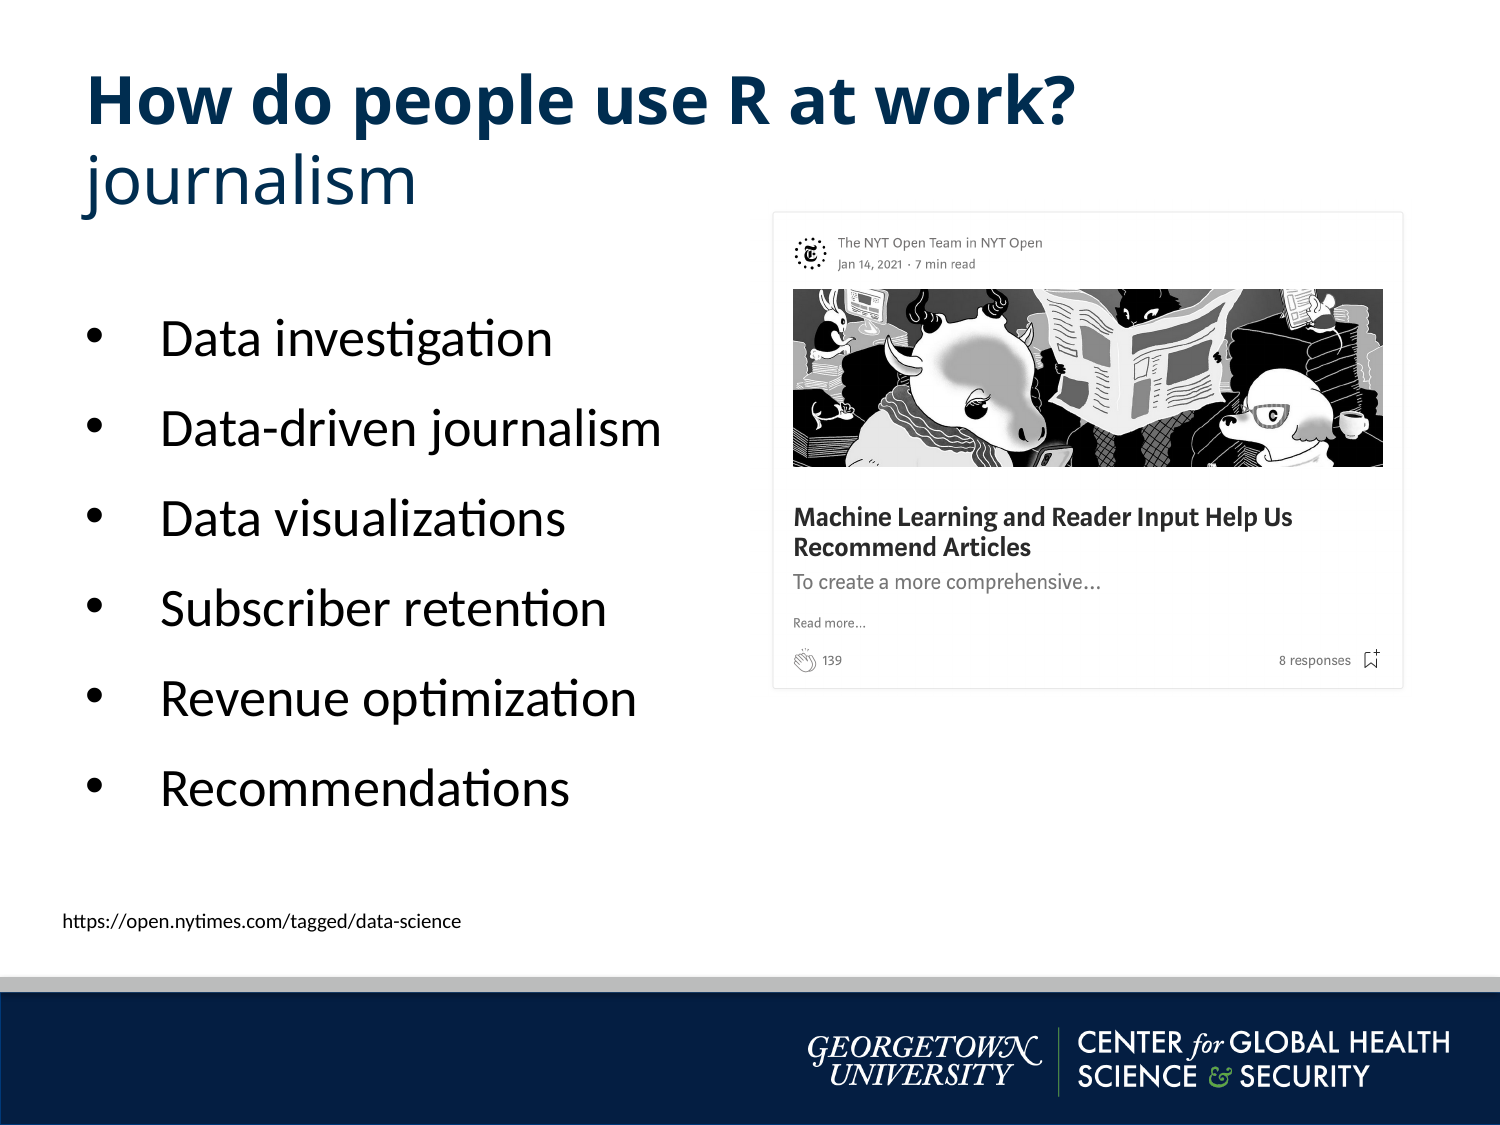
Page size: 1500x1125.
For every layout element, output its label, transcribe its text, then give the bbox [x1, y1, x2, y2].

picture [808, 1027, 1449, 1097]
text_box How do people use R at work? journalism [70, 50, 1430, 238]
text_box Data investigation Data-driven journalism Data visualizations Subscriber retention Revenue optimization Recommendations [70, 294, 801, 1095]
text_box https://open.nytimes.com/tagged/data-science [47, 899, 477, 940]
picture [749, 199, 1413, 697]
